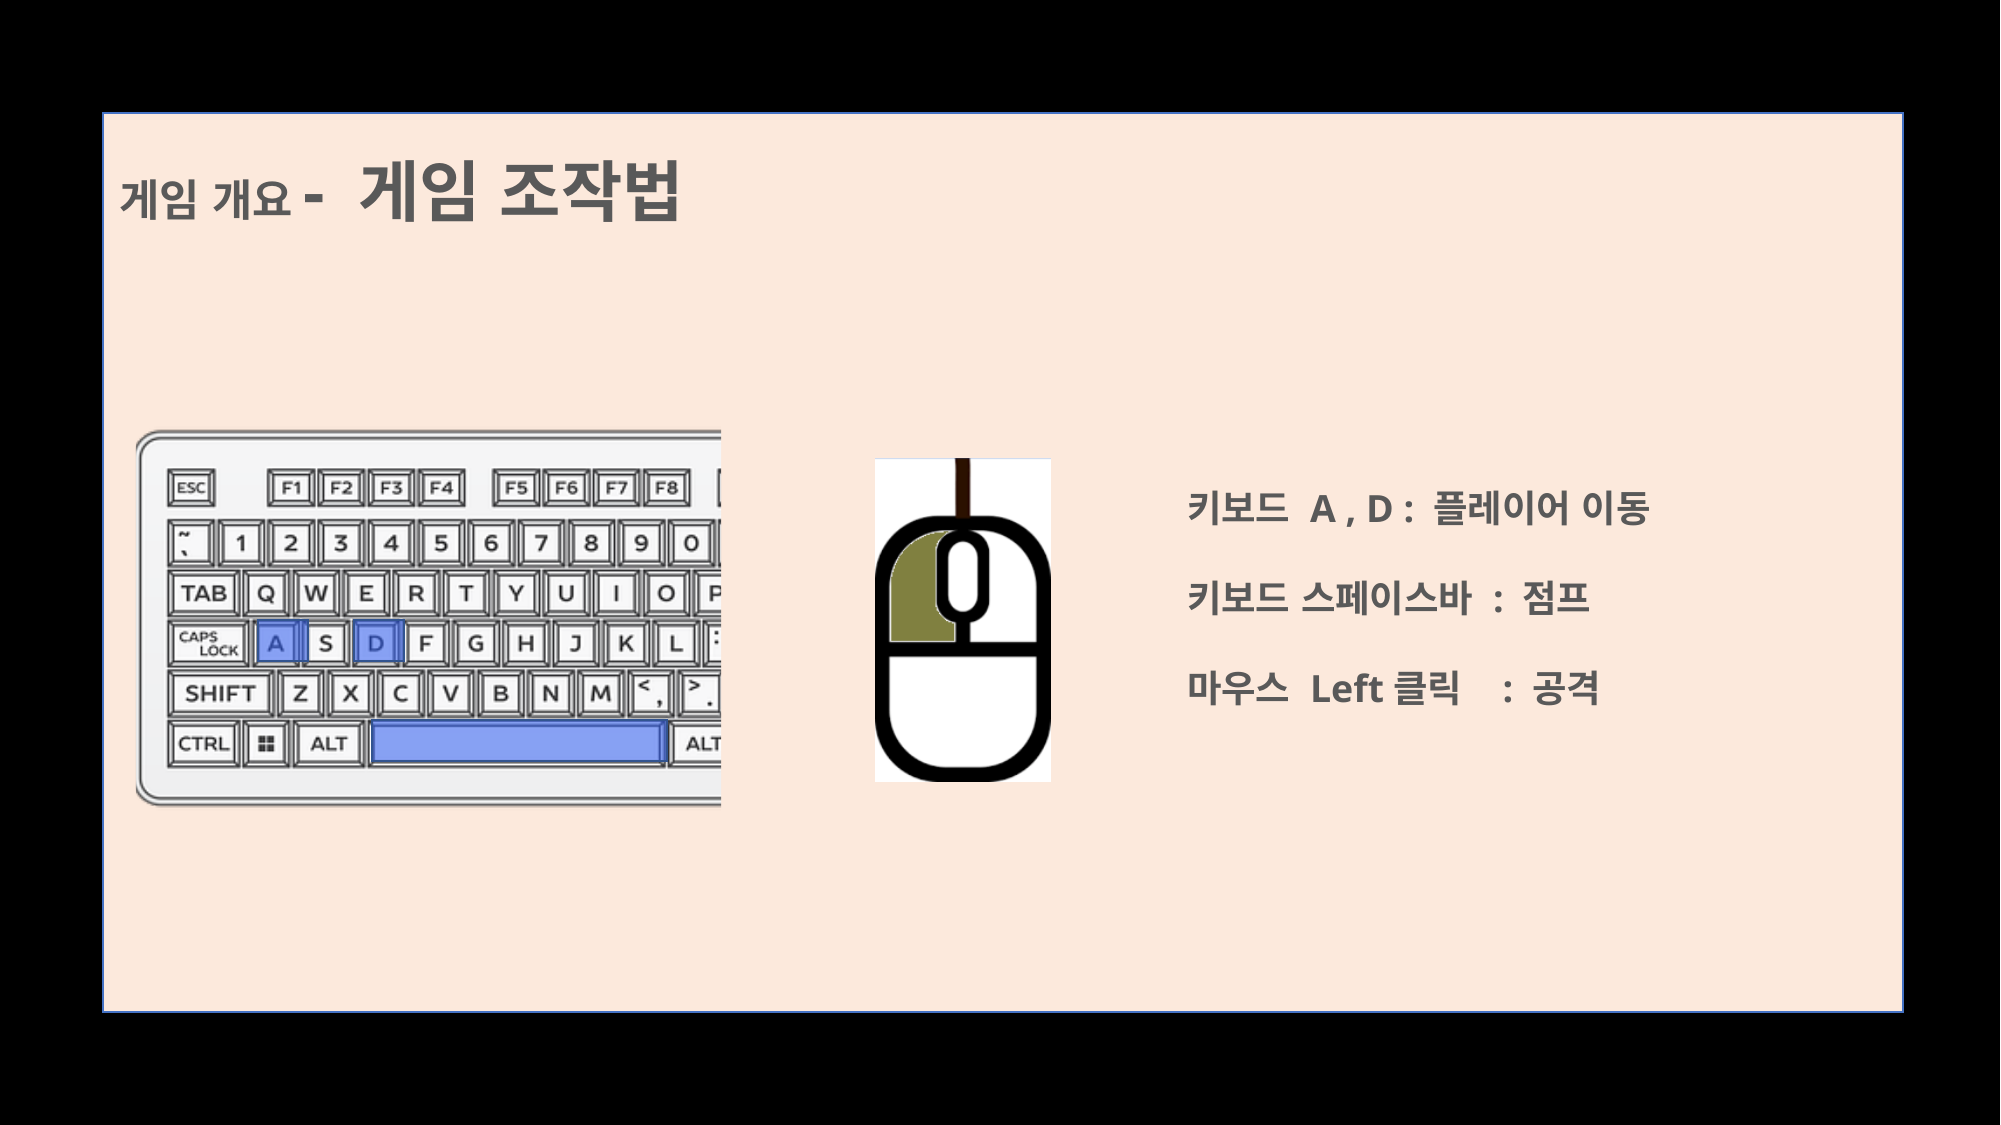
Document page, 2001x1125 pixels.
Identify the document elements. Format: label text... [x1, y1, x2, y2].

text_box 키보드 A , D : 플레이어 이동 키보드 스페이스바 : 점프 마우스 Left클릭 : 공격 [1172, 477, 1927, 718]
text_box 게임 개요- 게임 조작법 [104, 142, 1283, 238]
picture [135, 318, 722, 914]
picture [875, 458, 1051, 782]
text_box [102, 112, 1904, 1013]
text_box [0, 0, 2000, 1125]
